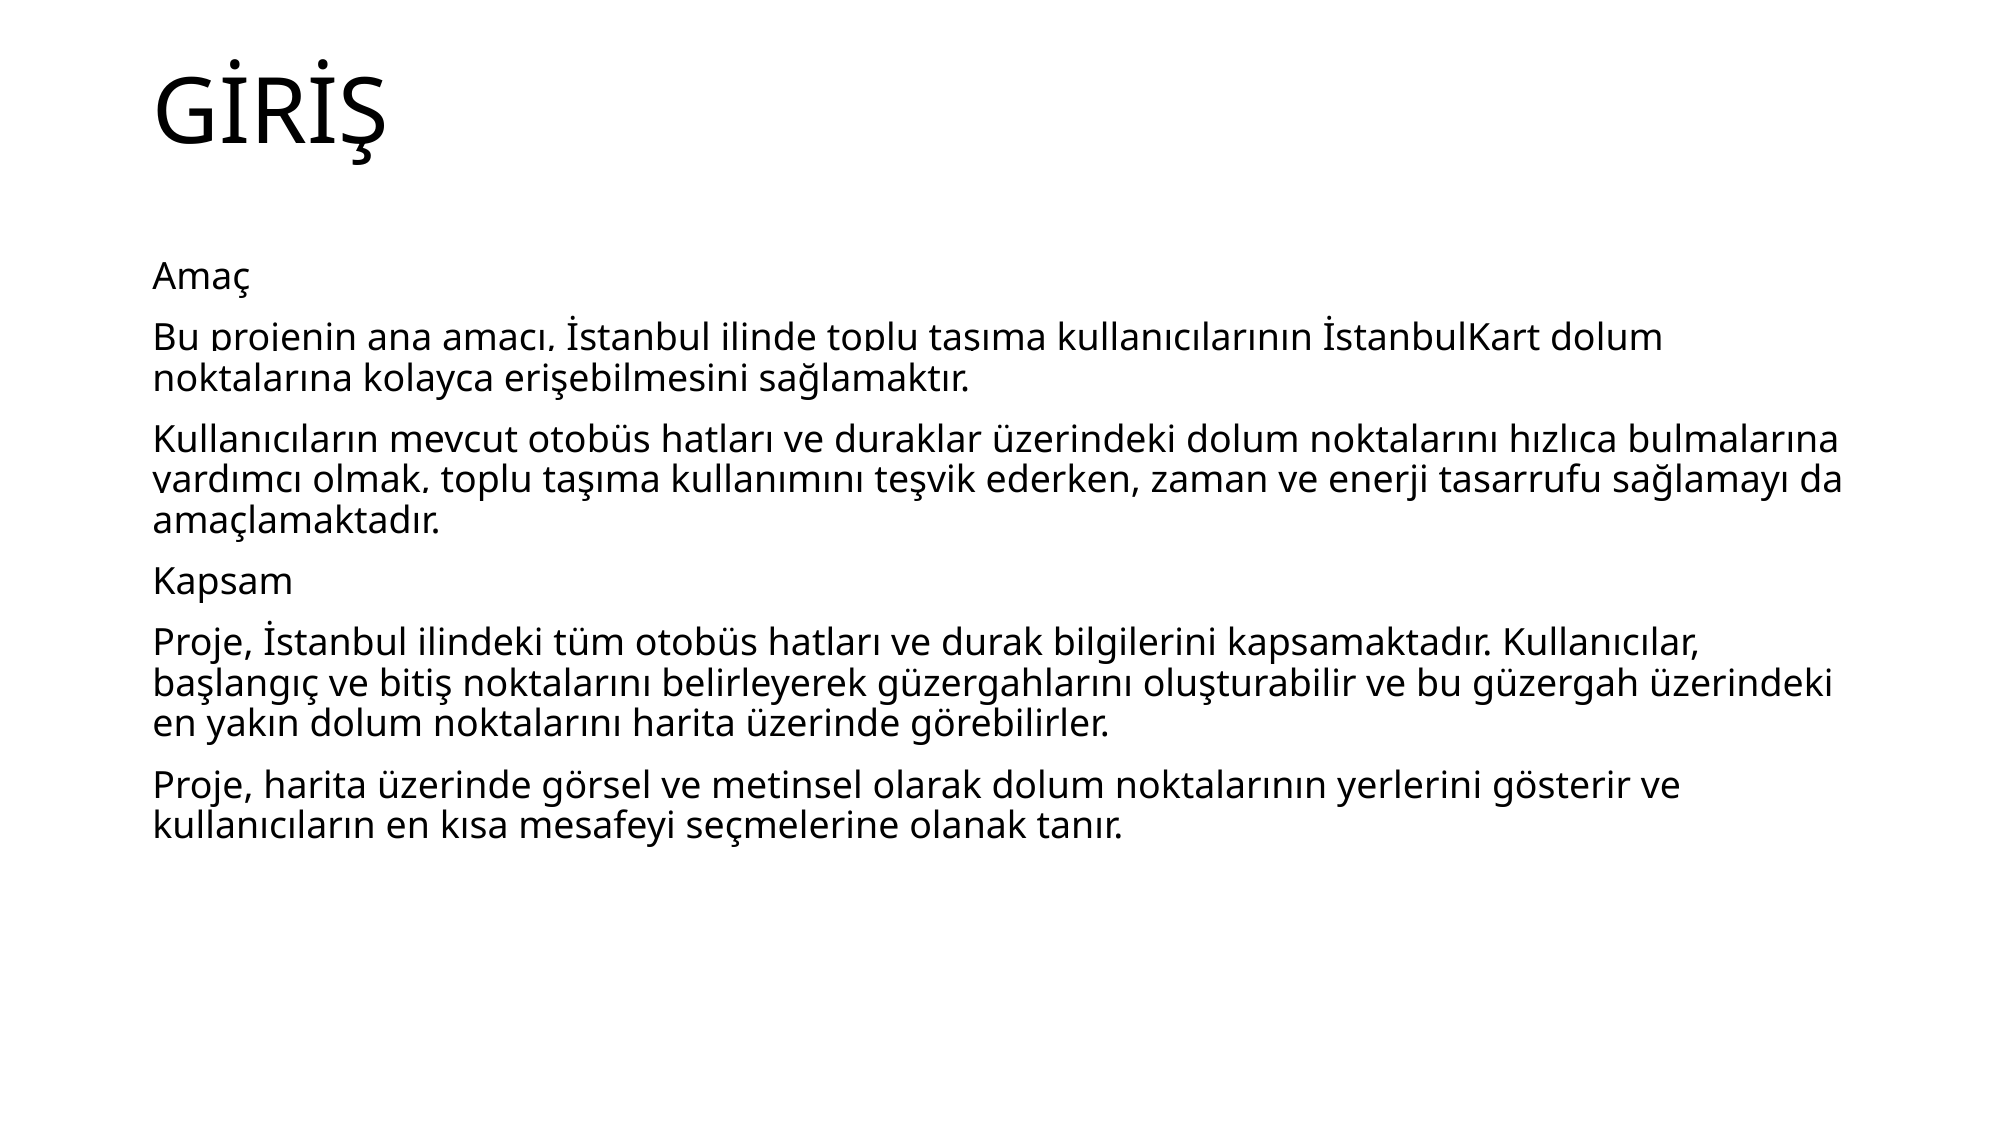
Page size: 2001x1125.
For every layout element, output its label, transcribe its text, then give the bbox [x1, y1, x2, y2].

list Amaç Bu projenin ana amacı, İstanbul ilinde toplu taşıma kullanıcılarının İstanbulKart dolum noktalarına kolayca erişebilmesini sağlamaktır. Kullanıcıların mevcut otobüs hatları ve duraklar üzerindeki dolum noktalarını hızlıca bulmalarına yardımcı olmak, toplu taşıma kullanımını teşvik ederken, zaman ve enerji tasarrufu sağlamayı da amaçlamaktadır. Kapsam Proje, İstanbul ilindeki tüm otobüs hatları ve durak bilgilerini kapsamaktadır. Kullanıcılar, başlangıç ve bitiş noktalarını belirleyerek güzergahlarını oluşturabilir ve bu güzergah üzerindeki en yakın dolum noktalarını harita üzerinde görebilirler. Proje, harita üzerinde görsel ve metinsel olarak dolum noktalarının yerlerini gösterir ve kullanıcıların en kısa mesafeyi seçmelerine olanak tanır. [137, 249, 1863, 964]
title GİRİŞ [137, 59, 1863, 249]
